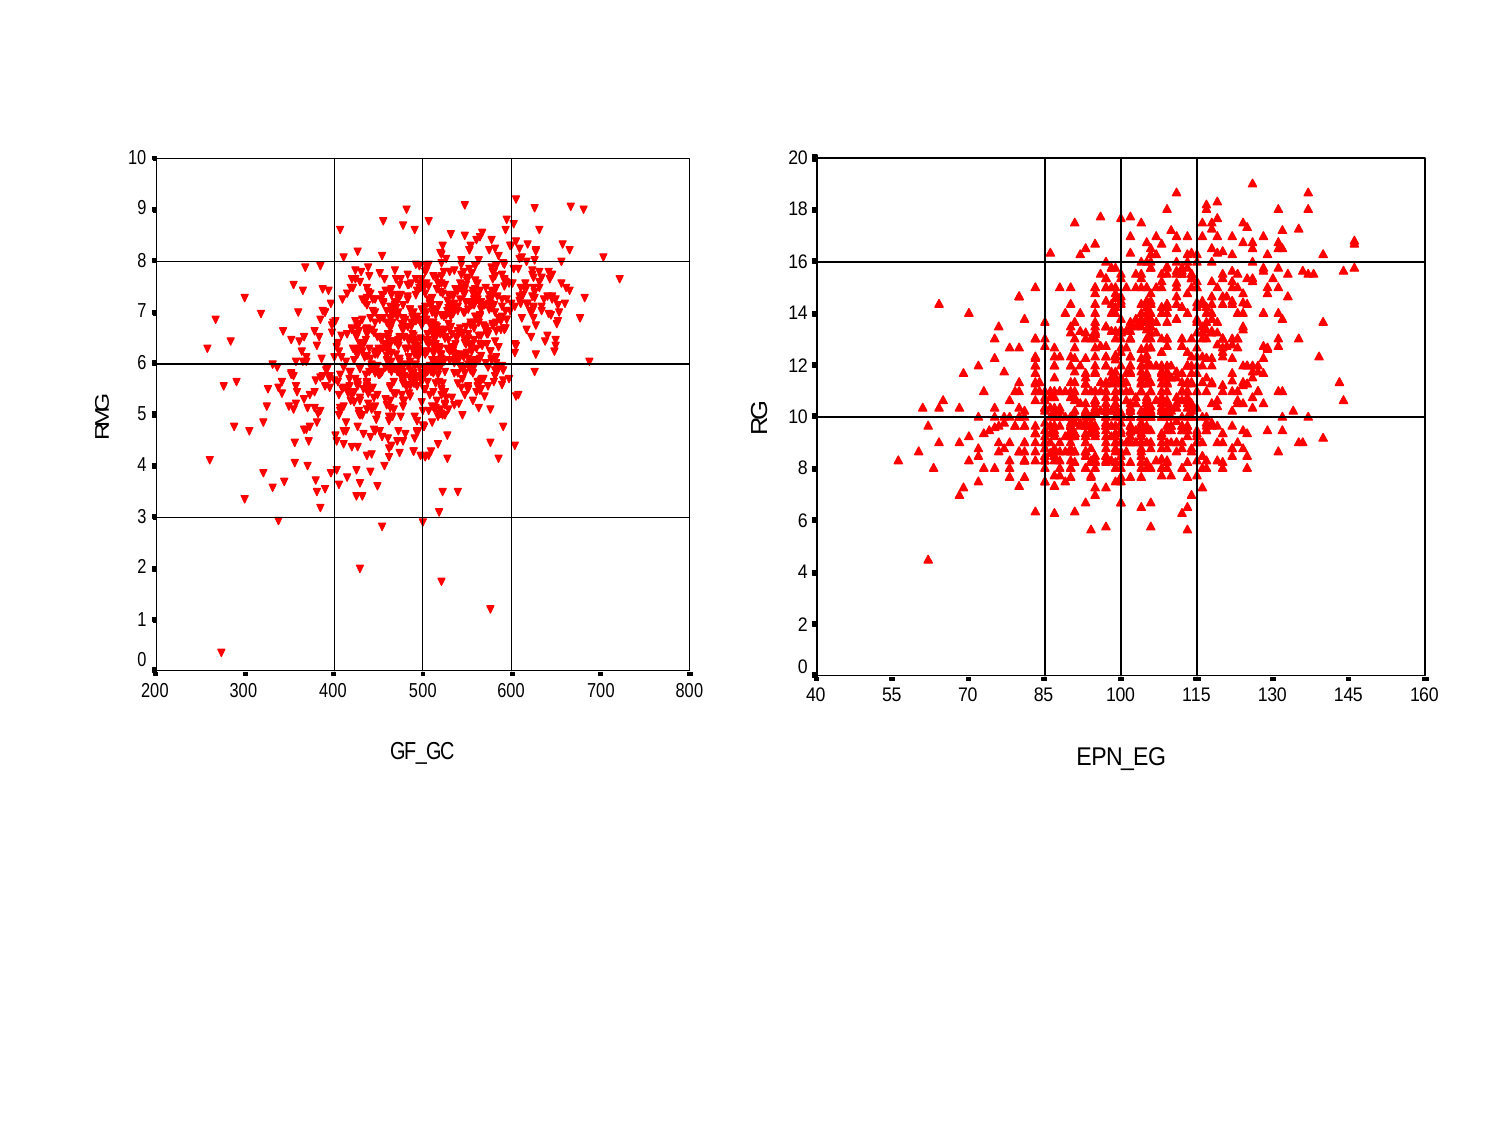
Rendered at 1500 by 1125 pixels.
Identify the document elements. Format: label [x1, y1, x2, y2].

text_box [58, 124, 708, 771]
text_box [708, 124, 1446, 777]
